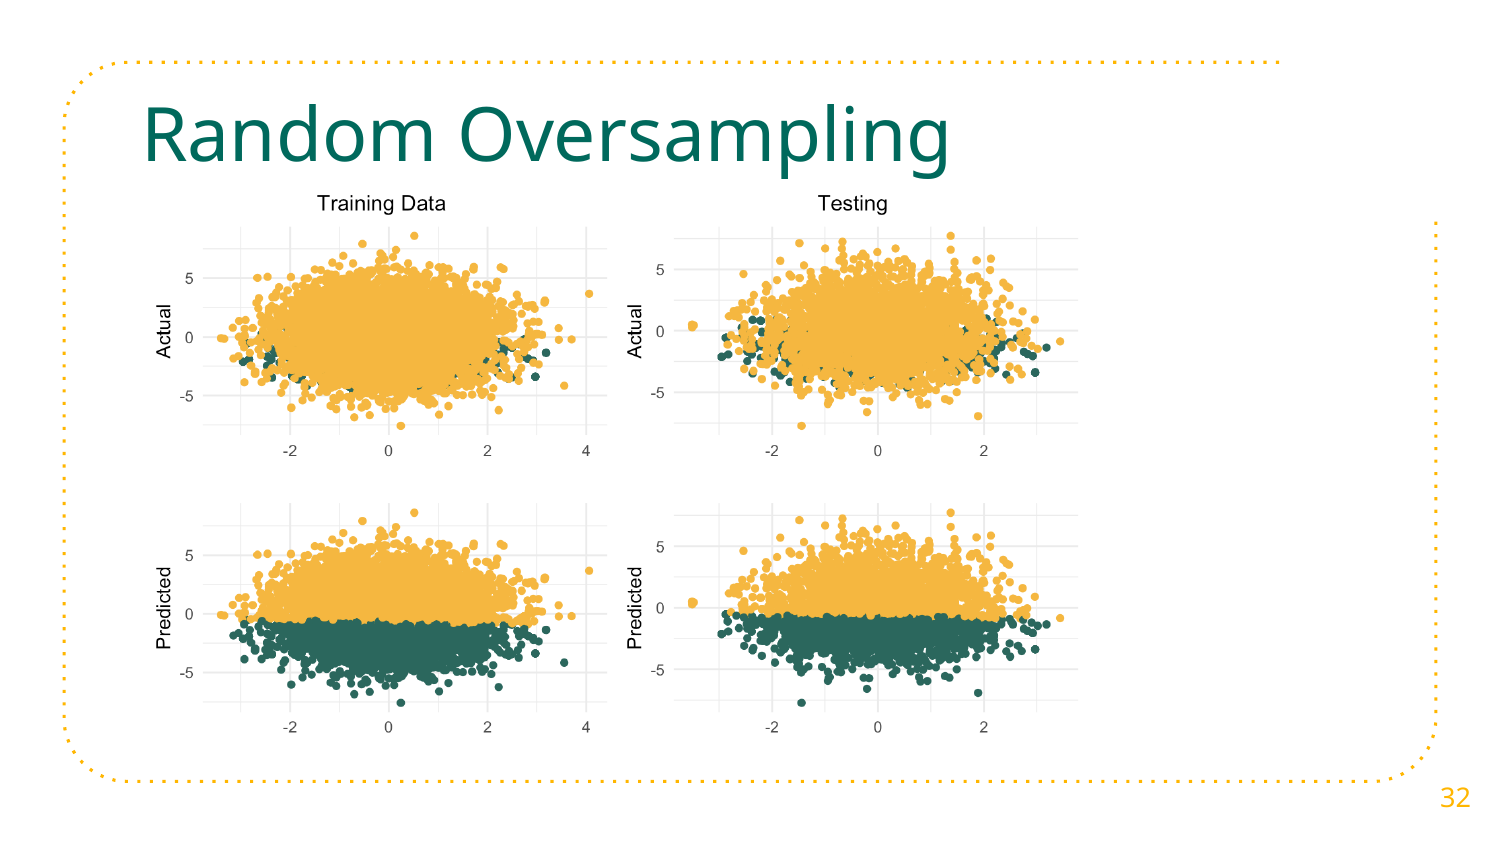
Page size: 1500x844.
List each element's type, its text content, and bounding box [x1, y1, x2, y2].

title Random Oversampling [126, 71, 1253, 212]
slide_number 32 [1411, 753, 1500, 844]
picture [145, 187, 1088, 771]
